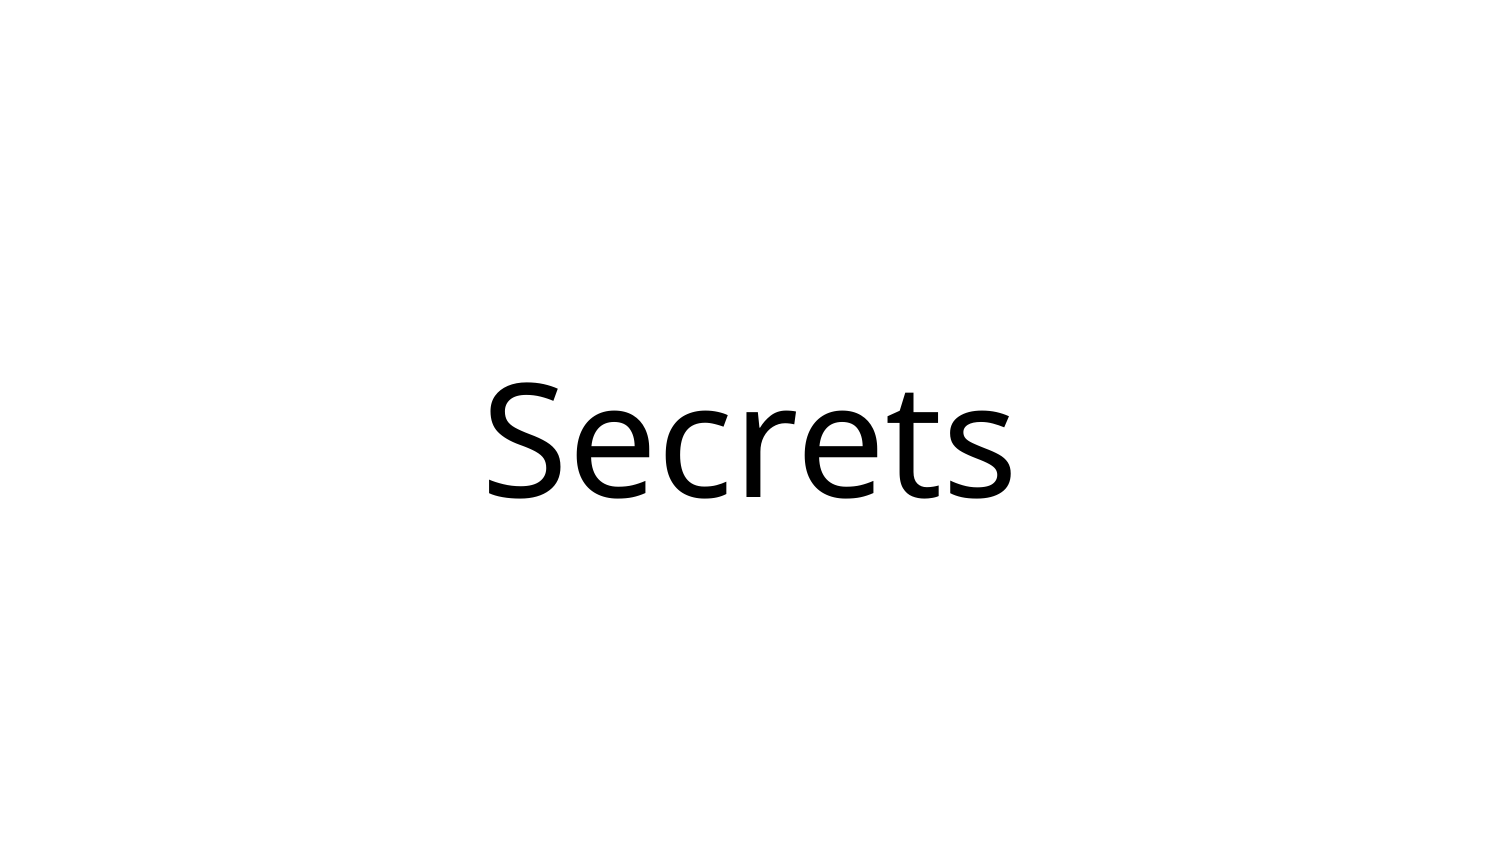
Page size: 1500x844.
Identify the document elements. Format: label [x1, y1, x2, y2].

text_box [481, 307, 1019, 529]
